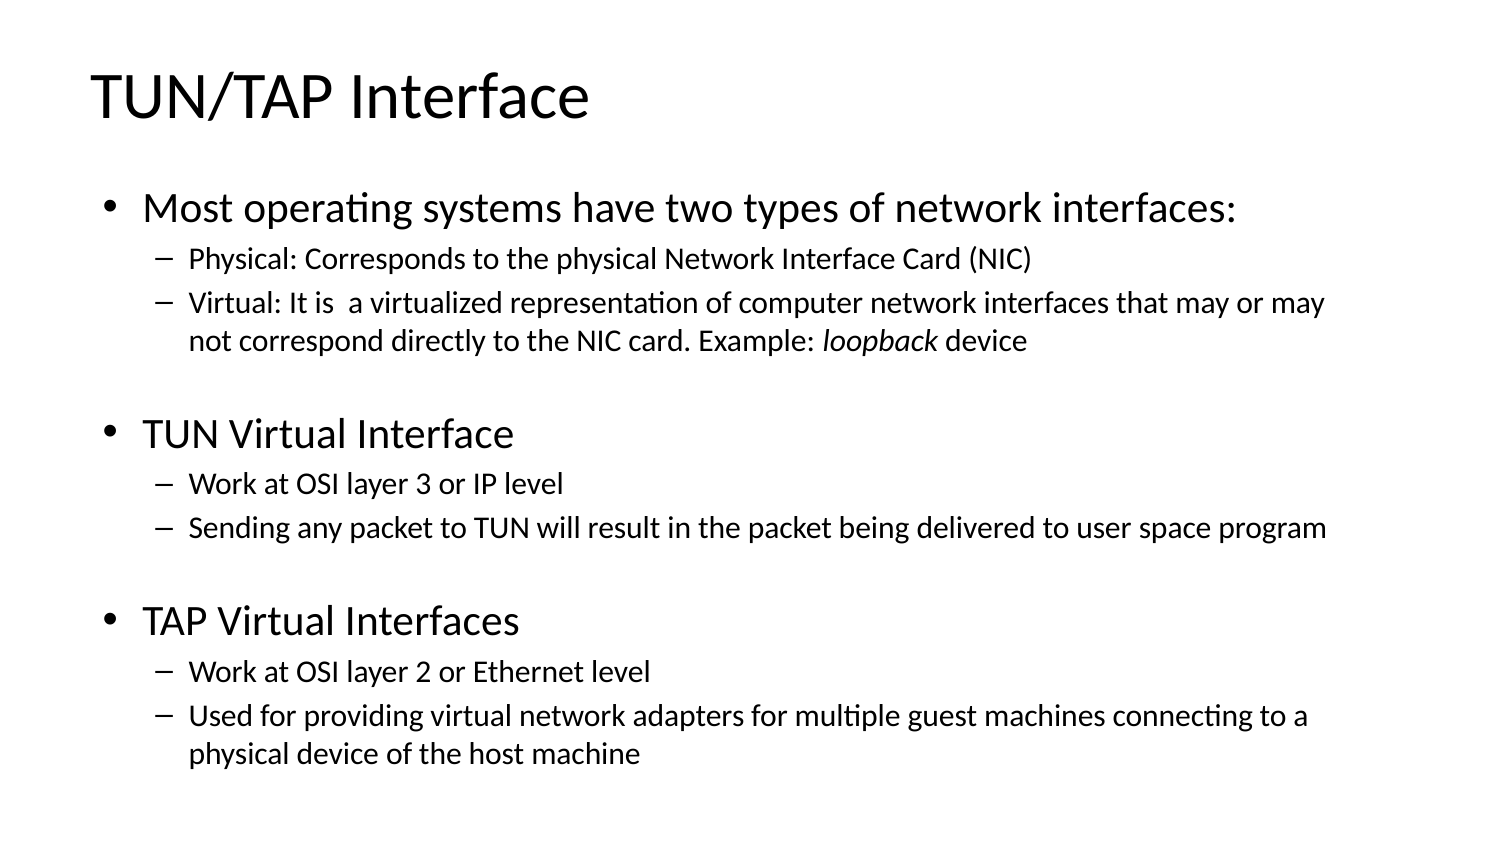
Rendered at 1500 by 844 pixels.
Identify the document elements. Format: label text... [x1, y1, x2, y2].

title TUN/TAP Interface [75, 21, 1088, 163]
list Most operating systems have two types of network interfaces: Physical: Corresponds to the physical Network Interface Card (NIC) Virtual: It is a virtualized representation of computer network interfaces that may or may not correspond directly to the NIC card. Example: loopback device TUN Virtual Interface Work at OSI layer 3 or IP level Sending any packet to TUN will result in the packet being delivered to user space program TAP Virtual Interfaces Work at OSI layer 2 or Ethernet level Used for providing virtual network adapters for multiple guest machines connecting to a physical device of the host machine [87, 171, 1363, 794]
